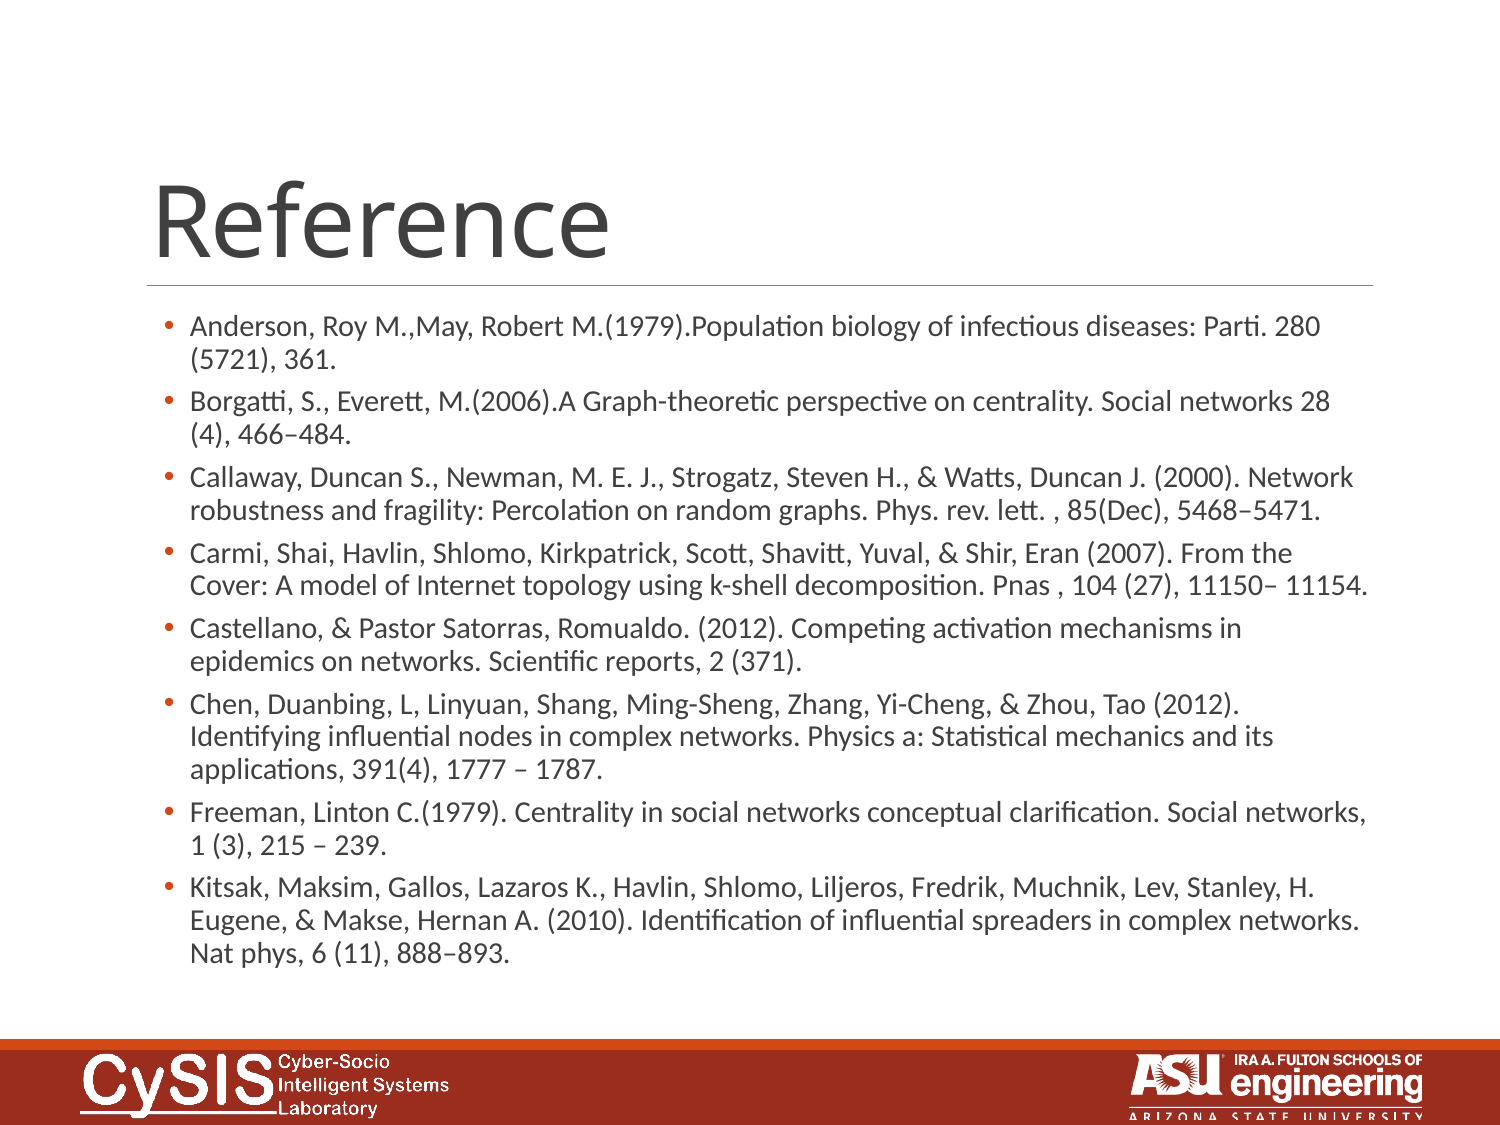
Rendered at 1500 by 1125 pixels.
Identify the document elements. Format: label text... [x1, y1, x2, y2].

title Reference [135, 47, 1373, 285]
picture [60, 1027, 464, 1125]
list Anderson, Roy M.,May, Robert M.(1979).Population biology of infectious diseases: Parti. 280 (5721), 361. Borgatti, S., Everett, M.(2006).A Graph-theoretic perspective on centrality. Social networks 28 (4), 466–484. Callaway, Duncan S., Newman, M. E. J., Strogatz, Steven H., & Watts, Duncan J. (2000). Network robustness and fragility: Percolation on random graphs. Phys. rev. lett. , 85(Dec), 5468–5471. Carmi, Shai, Havlin, Shlomo, Kirkpatrick, Scott, Shavitt, Yuval, & Shir, Eran (2007). From the Cover: A model of Internet topology using k-shell decomposition. Pnas , 104 (27), 11150– 11154. Castellano, & Pastor Satorras, Romualdo. (2012). Competing activation mechanisms in epidemics on networks. Scientific reports, 2 (371). Chen, Duanbing, L, Linyuan, Shang, Ming-Sheng, Zhang, Yi-Cheng, & Zhou, Tao (2012). Identifying influential nodes in complex networks. Physics a: Statistical mechanics and its applications, 391(4), 1777 – 1787. Freeman, Linton C.(1979). Centrality in social networks conceptual clarification. Social networks, 1 (3), 215 – 239. Kitsak, Maksim, Gallos, Lazaros K., Havlin, Shlomo, Liljeros, Fredrik, Muchnik, Lev, Stanley, H. Eugene, & Makse, Hernan A. (2010). Identification of influential spreaders in complex networks. Nat phys, 6 (11), 888–893. [135, 302, 1373, 1040]
